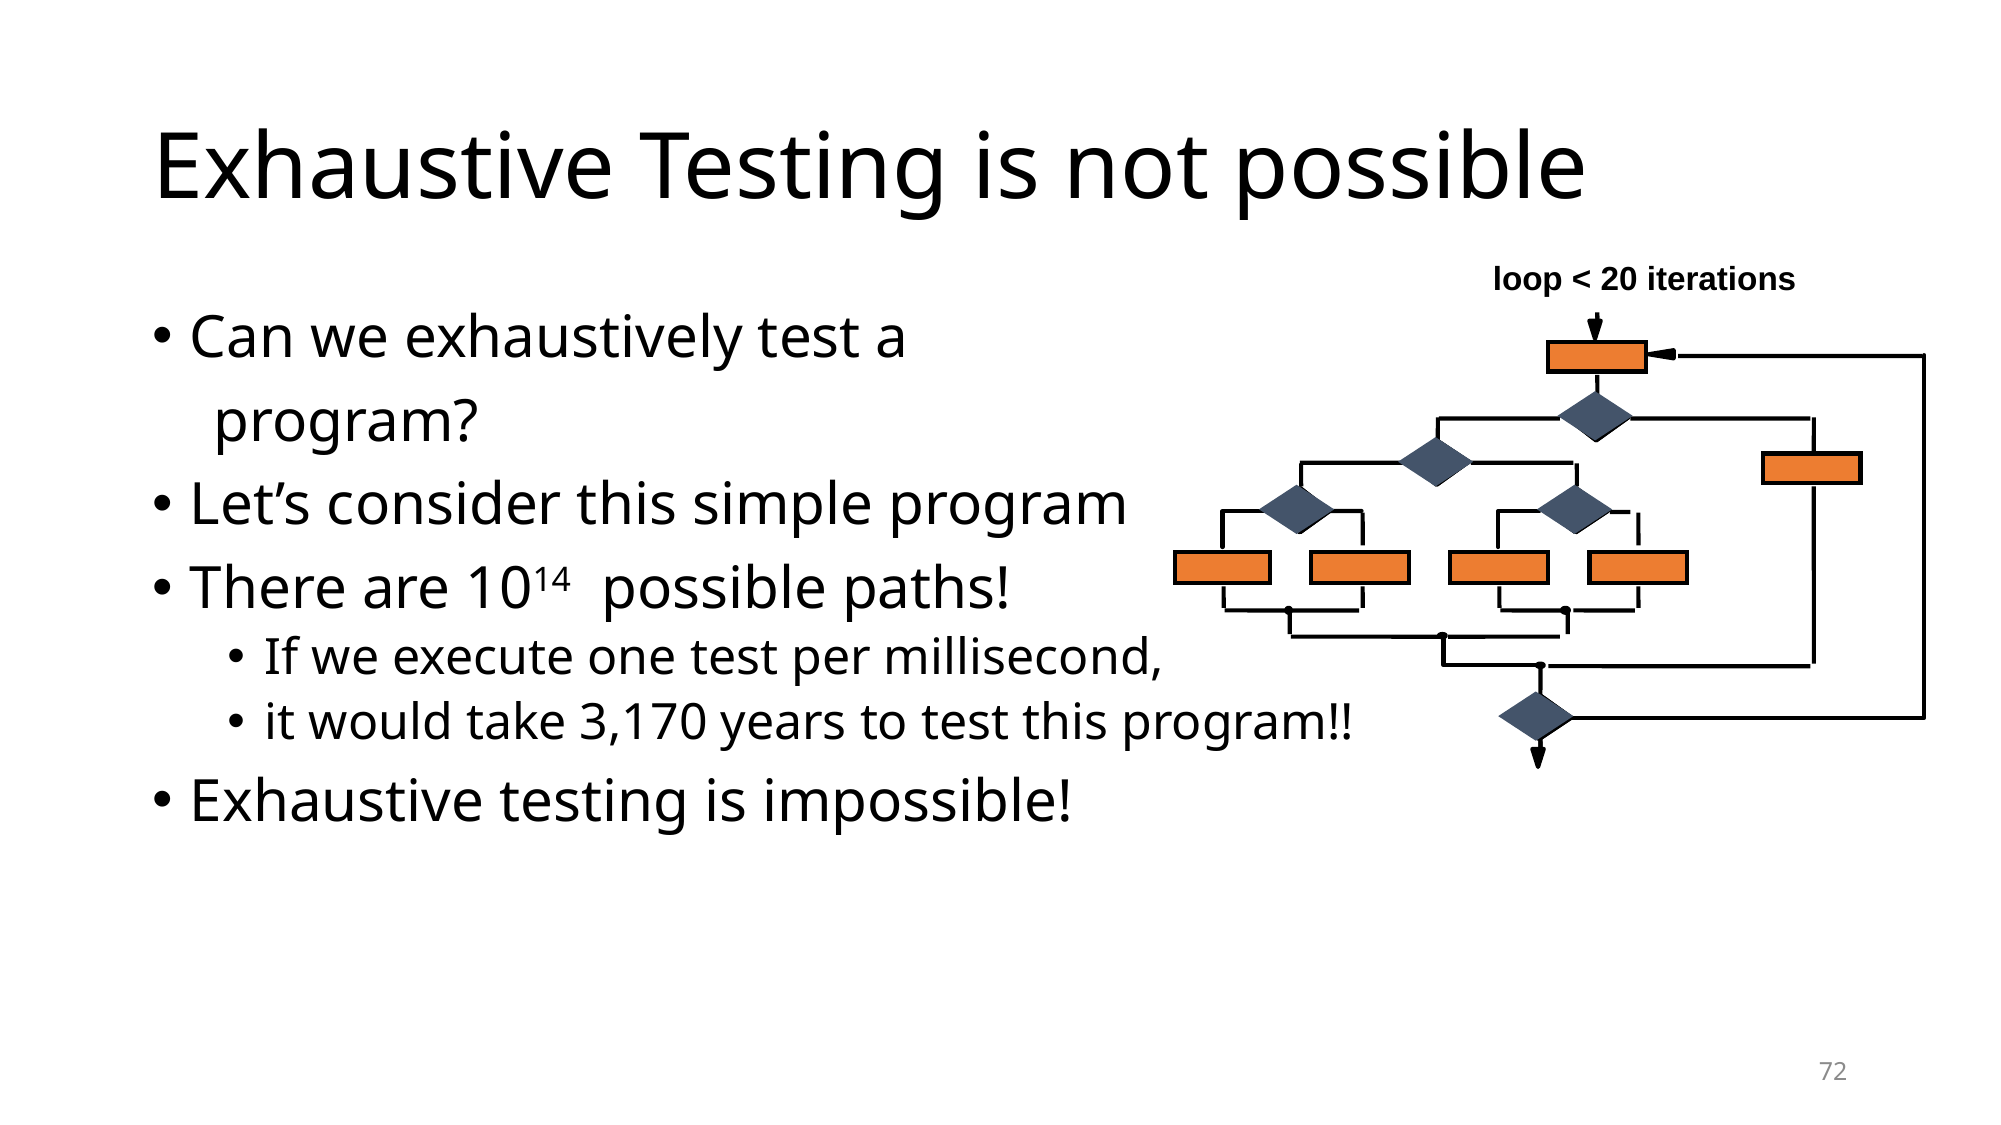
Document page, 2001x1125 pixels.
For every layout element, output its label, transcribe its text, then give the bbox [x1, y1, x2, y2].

text_box loop < 20 iterations [1478, 249, 1812, 305]
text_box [1174, 312, 1925, 768]
list Can we exhaustively test a program? Let’s consider this simple program There are 1014 possible paths! If we execute one test per millisecond, it would take 3,170 years to test this program!! Exhaustive testing is impossible! [137, 299, 1863, 1014]
slide_number 72 [1412, 1042, 1863, 1103]
title Exhaustive Testing is not possible [137, 59, 1863, 278]
